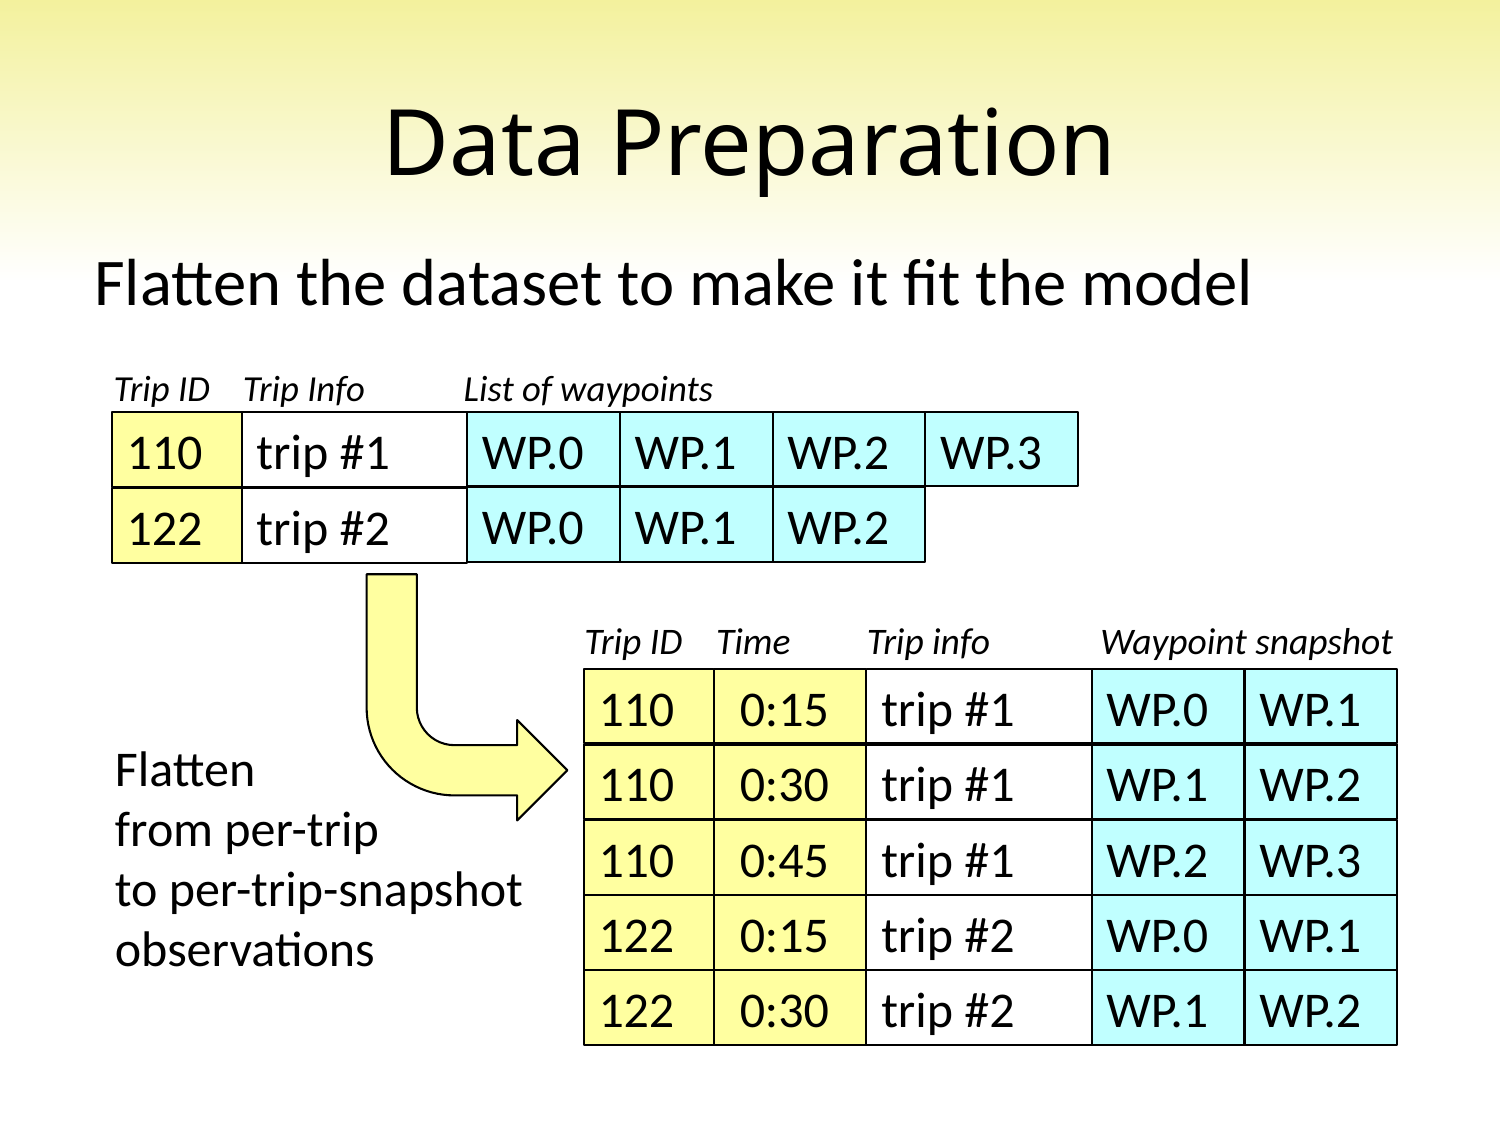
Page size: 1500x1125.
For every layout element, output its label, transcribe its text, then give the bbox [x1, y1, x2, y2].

text_box 110 [583, 744, 713, 820]
text_box [364, 572, 570, 823]
text_box WP.1 [619, 418, 772, 487]
text_box trip #1 [867, 744, 1091, 820]
text_box WP.1 [1244, 681, 1398, 744]
text_box 0:45 [713, 820, 867, 895]
text_box 122 [583, 969, 713, 1045]
text_box WP.2 [1244, 744, 1398, 820]
text_box Flatten from per-trip to per-trip-snapshot observations [100, 729, 578, 985]
text_box 110 [583, 681, 713, 744]
text_box WP.2 [1244, 969, 1398, 1045]
text_box trip #2 [867, 969, 1091, 1045]
text_box WP.0 [467, 418, 619, 487]
text_box WP.2 [1091, 820, 1244, 895]
text_box WP.0 [1091, 681, 1244, 744]
text_box WP.2 [772, 418, 925, 487]
text_box trip #1 [241, 418, 467, 488]
text_box WP.3 [925, 411, 1079, 487]
text_box WP.1 [1244, 895, 1398, 969]
list Flatten the dataset to make it fit the model [79, 231, 1430, 331]
text_box 0:30 [713, 744, 867, 820]
text_box 110 [111, 418, 241, 488]
text_box 122 [583, 895, 713, 969]
text_box Trip ID Time Trip info Waypoint snapshot [560, 609, 1459, 681]
text_box 0:15 [713, 681, 867, 744]
text_box 0:15 [713, 895, 867, 969]
text_box 0:30 [713, 969, 867, 1045]
text_box trip #1 [867, 681, 1091, 744]
text_box 122 [111, 488, 241, 563]
text_box WP.1 [619, 487, 772, 562]
text_box trip #2 [867, 895, 1091, 969]
text_box WP.3 [1244, 820, 1398, 895]
title Data Preparation [75, 45, 1425, 233]
text_box WP.0 [1091, 895, 1244, 969]
text_box WP.0 [467, 487, 619, 562]
text_box WP.1 [1091, 744, 1244, 820]
text_box 110 [583, 820, 713, 895]
text_box trip #2 [241, 488, 467, 563]
text_box WP.1 [1091, 969, 1244, 1045]
text_box trip #1 [867, 820, 1091, 895]
text_box Trip ID Trip Info List of waypoints [89, 353, 1078, 418]
text_box WP.2 [772, 487, 926, 563]
